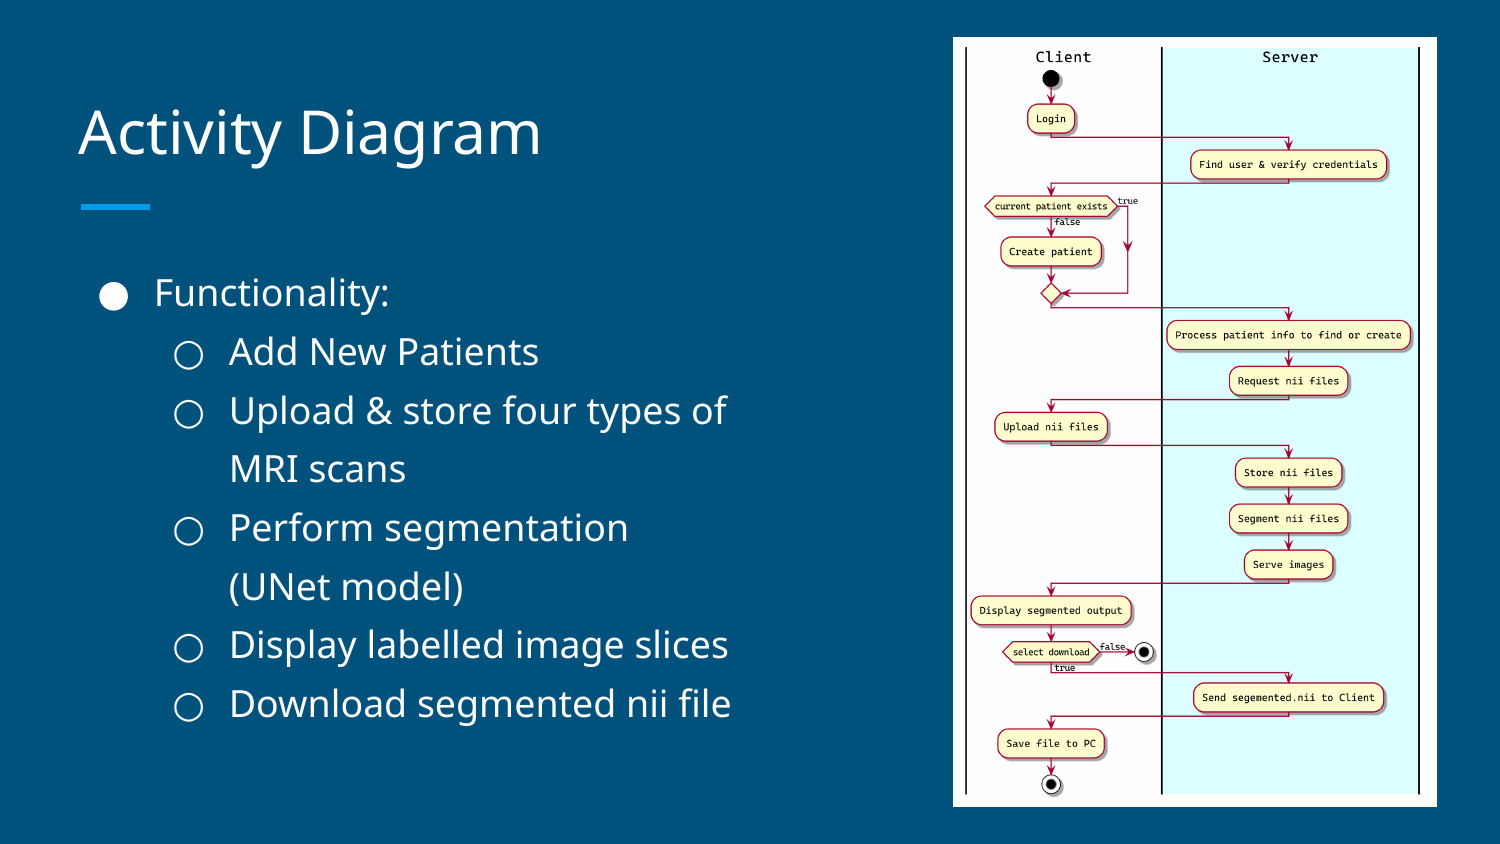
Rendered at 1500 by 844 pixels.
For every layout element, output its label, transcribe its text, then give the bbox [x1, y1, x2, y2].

list Functionality: Add New Patients Upload & store four types of MRI scans Perform segmentation (UNet model) Display labelled image slices Download segmented nii file [63, 244, 751, 750]
picture [954, 38, 1436, 806]
title Activity Diagram [63, 75, 947, 188]
